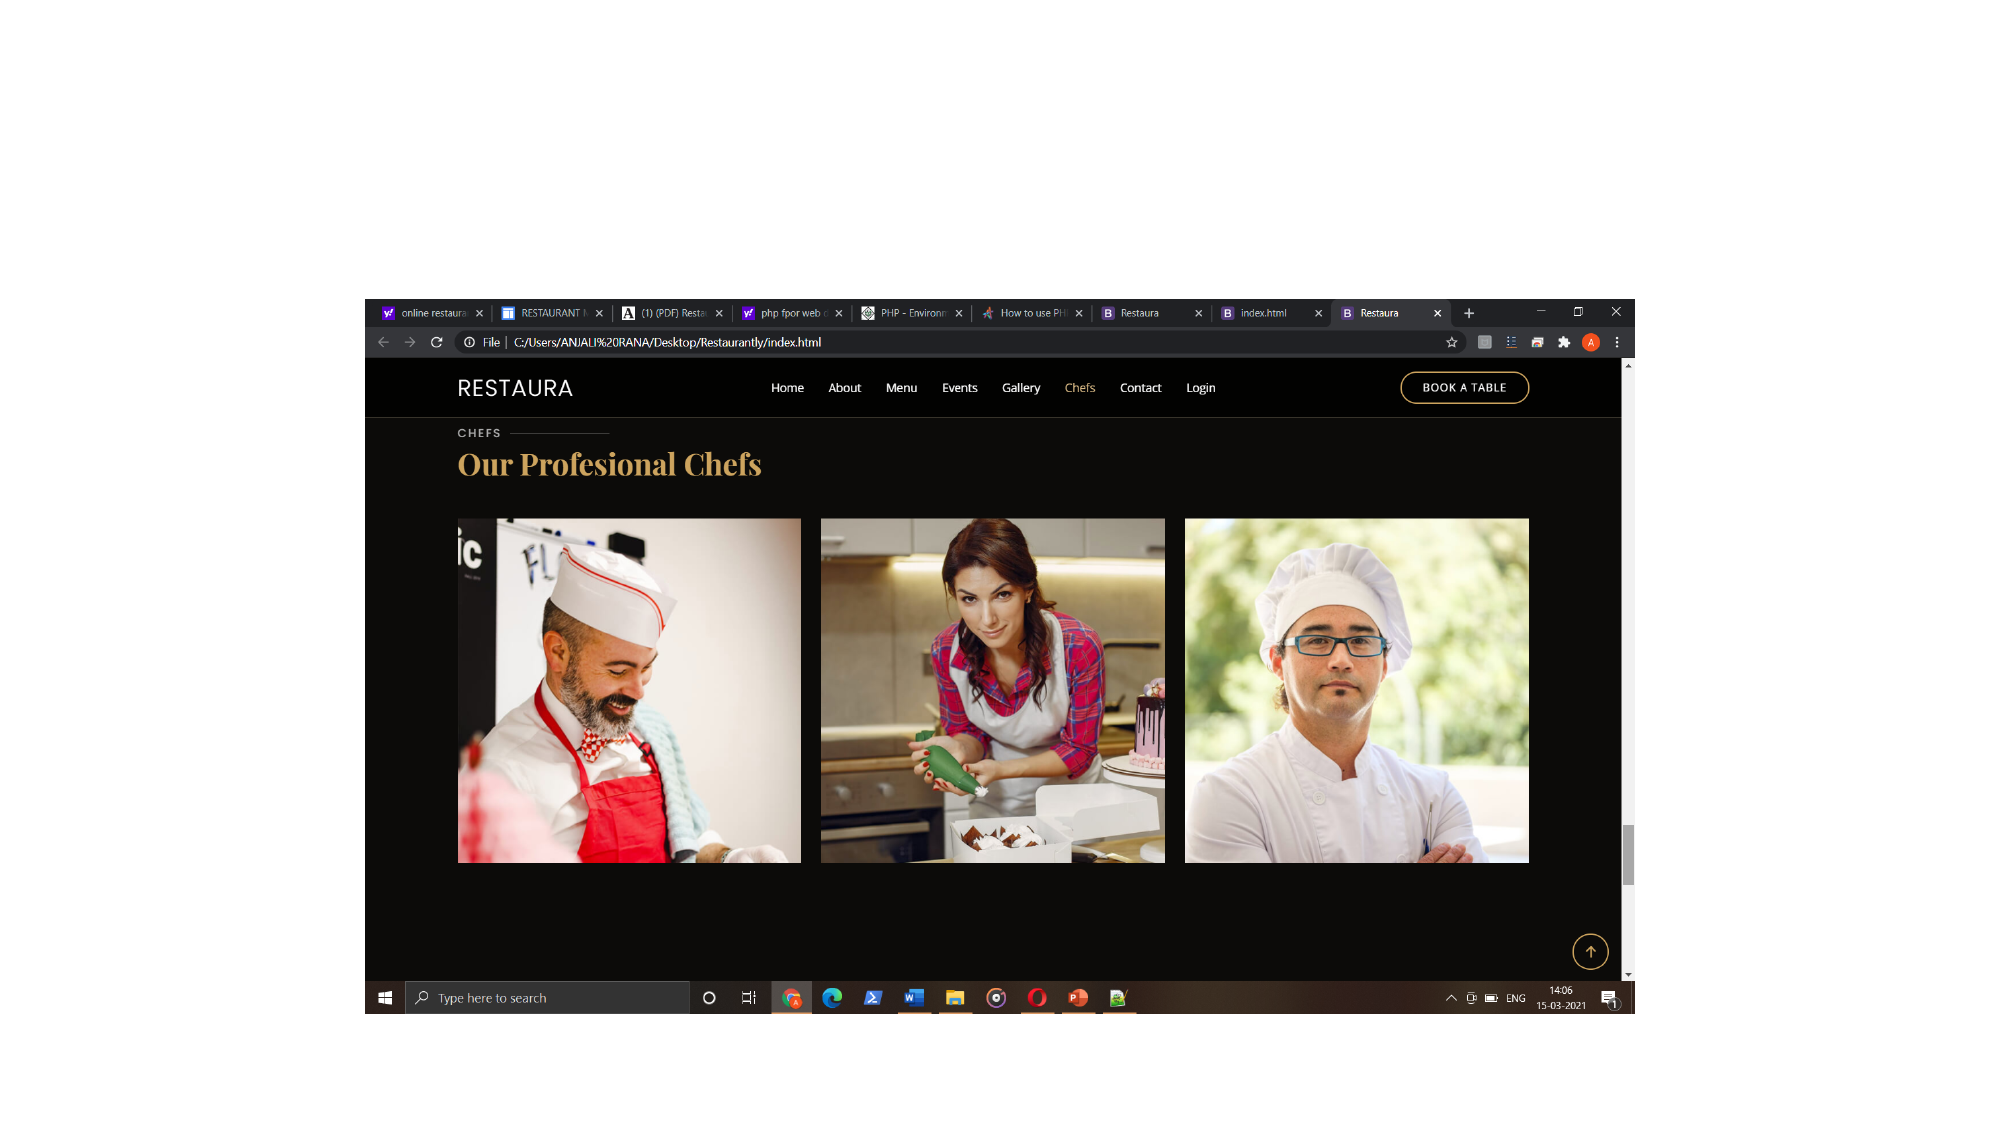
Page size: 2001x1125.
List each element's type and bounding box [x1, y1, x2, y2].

list [365, 299, 1635, 1014]
